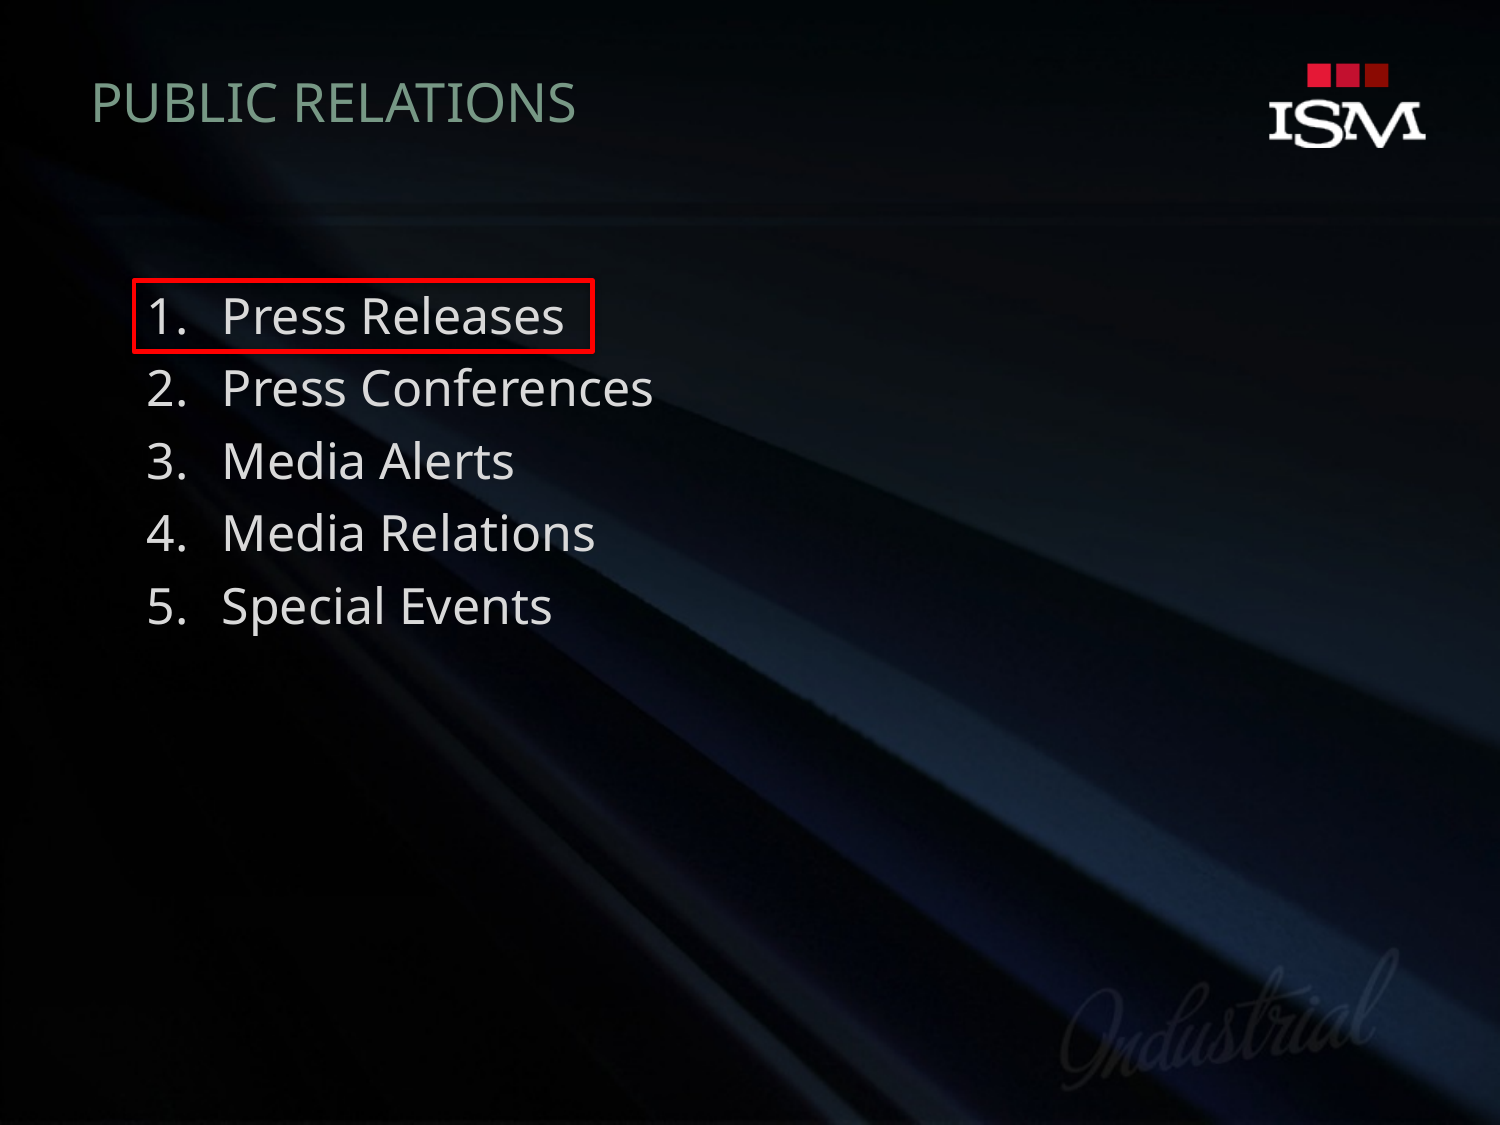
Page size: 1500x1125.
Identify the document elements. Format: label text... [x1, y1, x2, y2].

list [99, 189, 1394, 959]
text_box Press Releases Press Conferences Media Alerts Media Relations Special Events [131, 276, 1426, 993]
text_box [133, 280, 593, 352]
picture [0, 0, 1500, 1125]
title Public relations [75, 42, 1425, 160]
